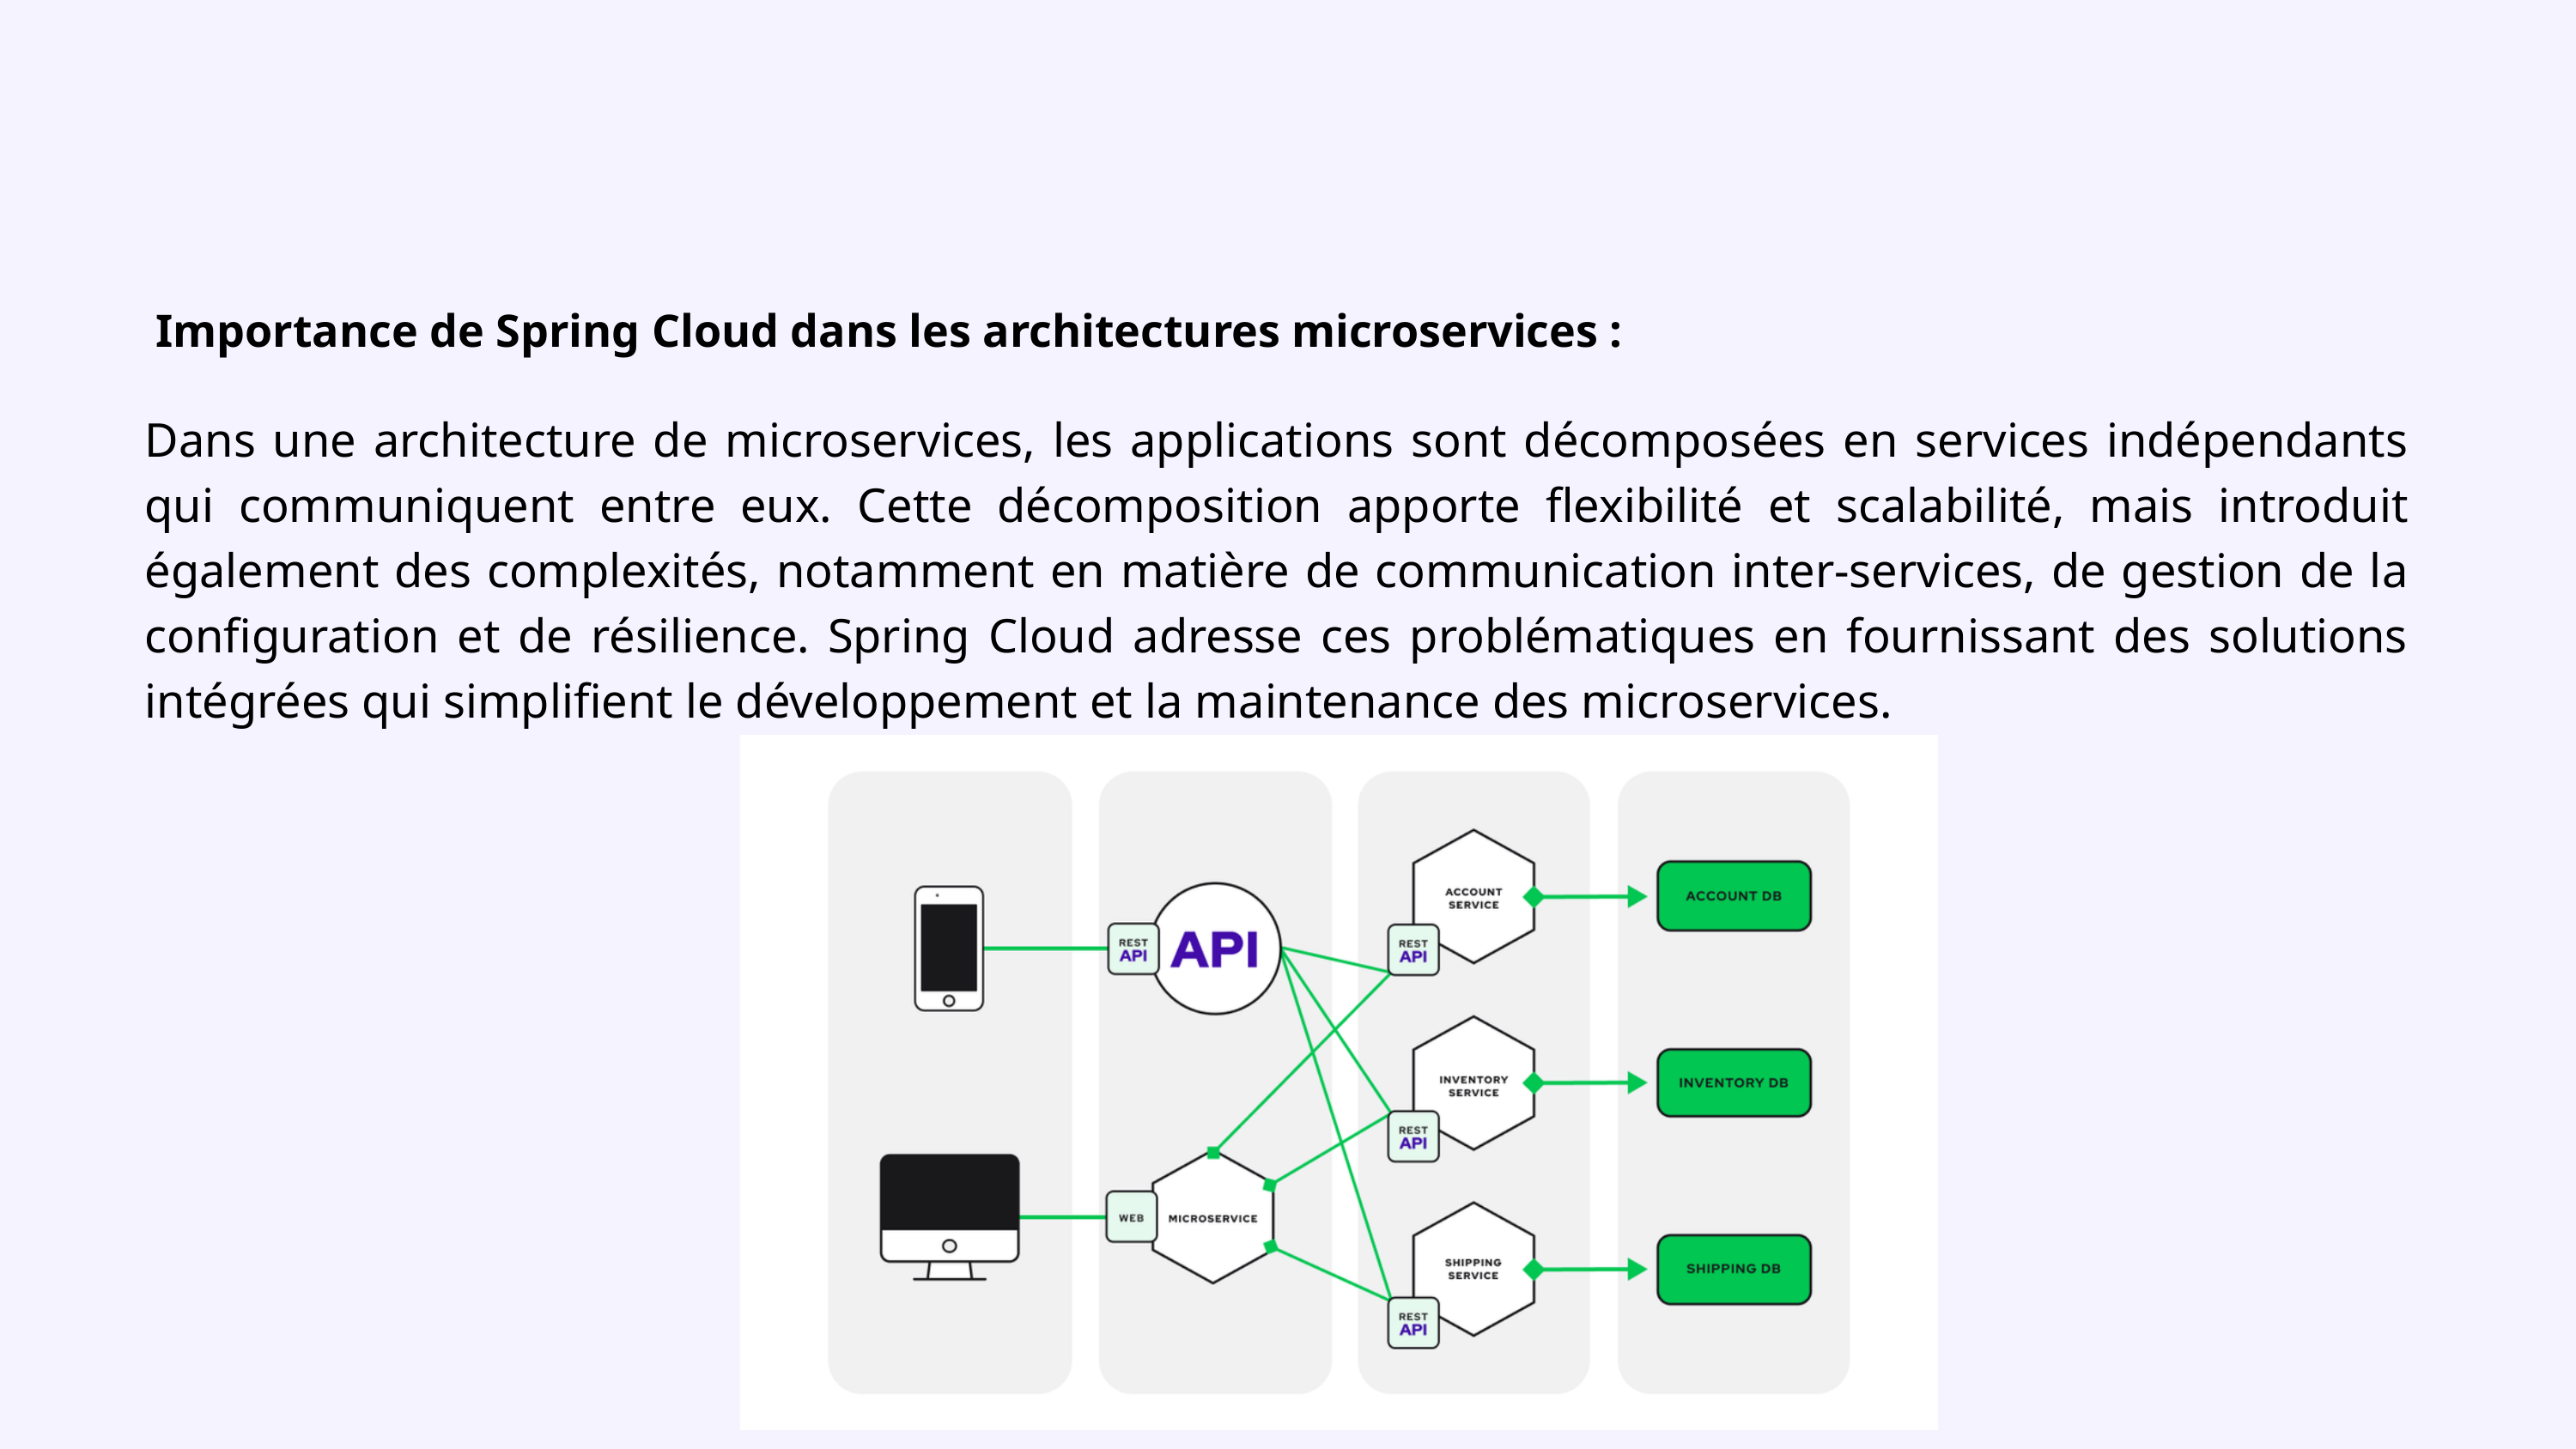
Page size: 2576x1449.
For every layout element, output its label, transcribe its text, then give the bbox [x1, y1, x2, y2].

text_box Importance de Spring Cloud dans les architectures microservices : [144, 293, 1634, 356]
text_box [739, 792, 1939, 1430]
text_box Dans une architecture de microservices, les applications sont décomposées en services indépendants qui communiquent entre eux. Cette décomposition apporte flexibilité et scalabilité, mais introduit également des complexités, notamment en matière de communication inter-services, de gestion de la configuration et de résilience. Spring Cloud adresse ces problématiques en fournissant des solutions intégrées qui simplifient le développement et la maintenance des microservices. [144, 401, 2411, 792]
